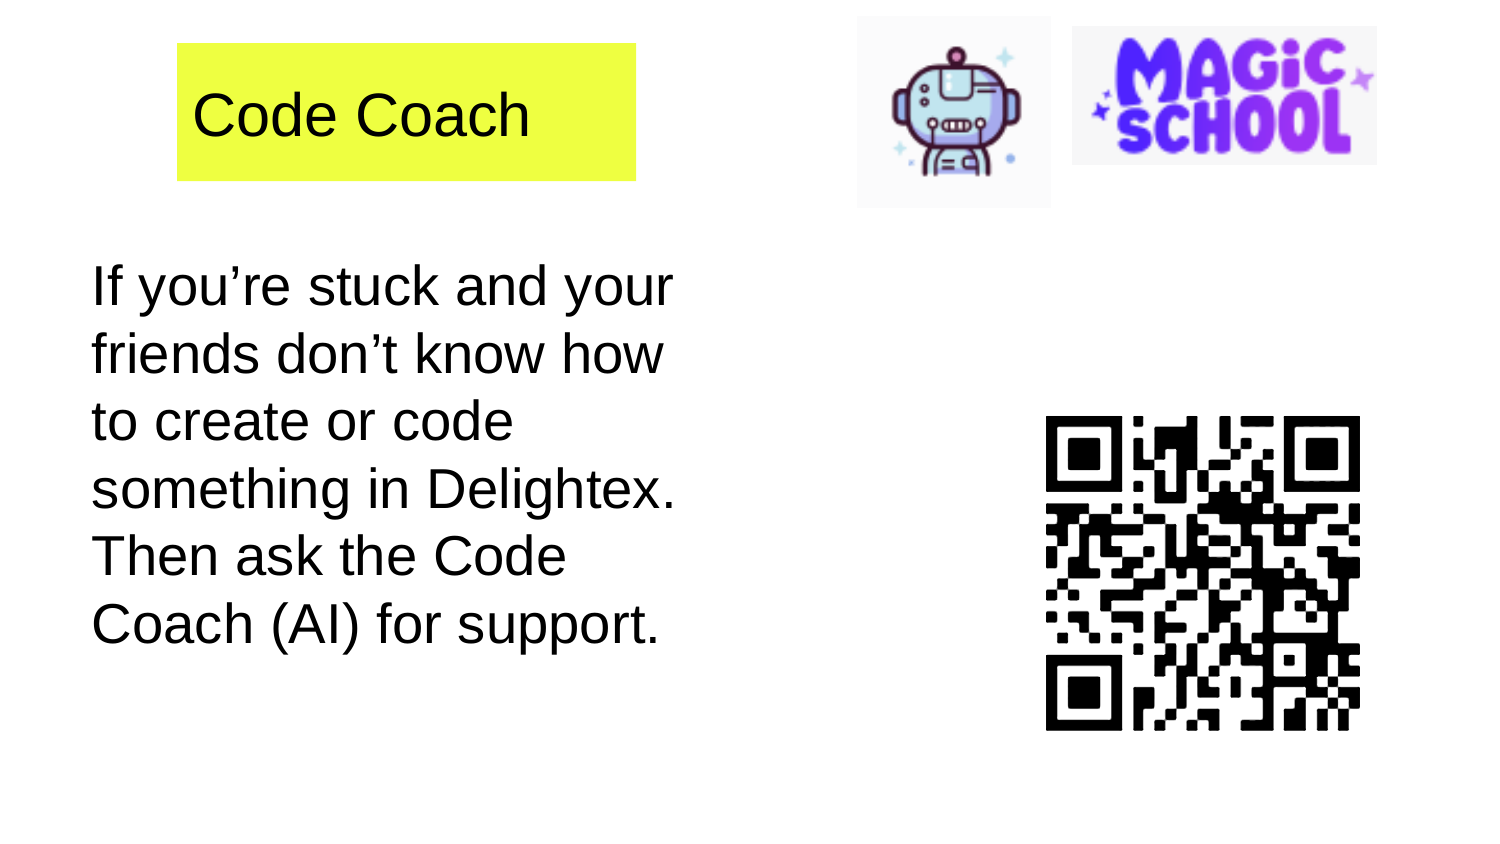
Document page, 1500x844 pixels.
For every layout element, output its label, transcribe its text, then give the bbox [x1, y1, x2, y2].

picture [1039, 405, 1378, 739]
picture [857, 16, 1051, 208]
title Code Coach [177, 43, 637, 182]
text_box If you’re stuck and your friends don’t know how to create or code something in Delightex. Then ask the Code Coach (AI) for support. [76, 234, 737, 670]
picture [1072, 26, 1378, 166]
